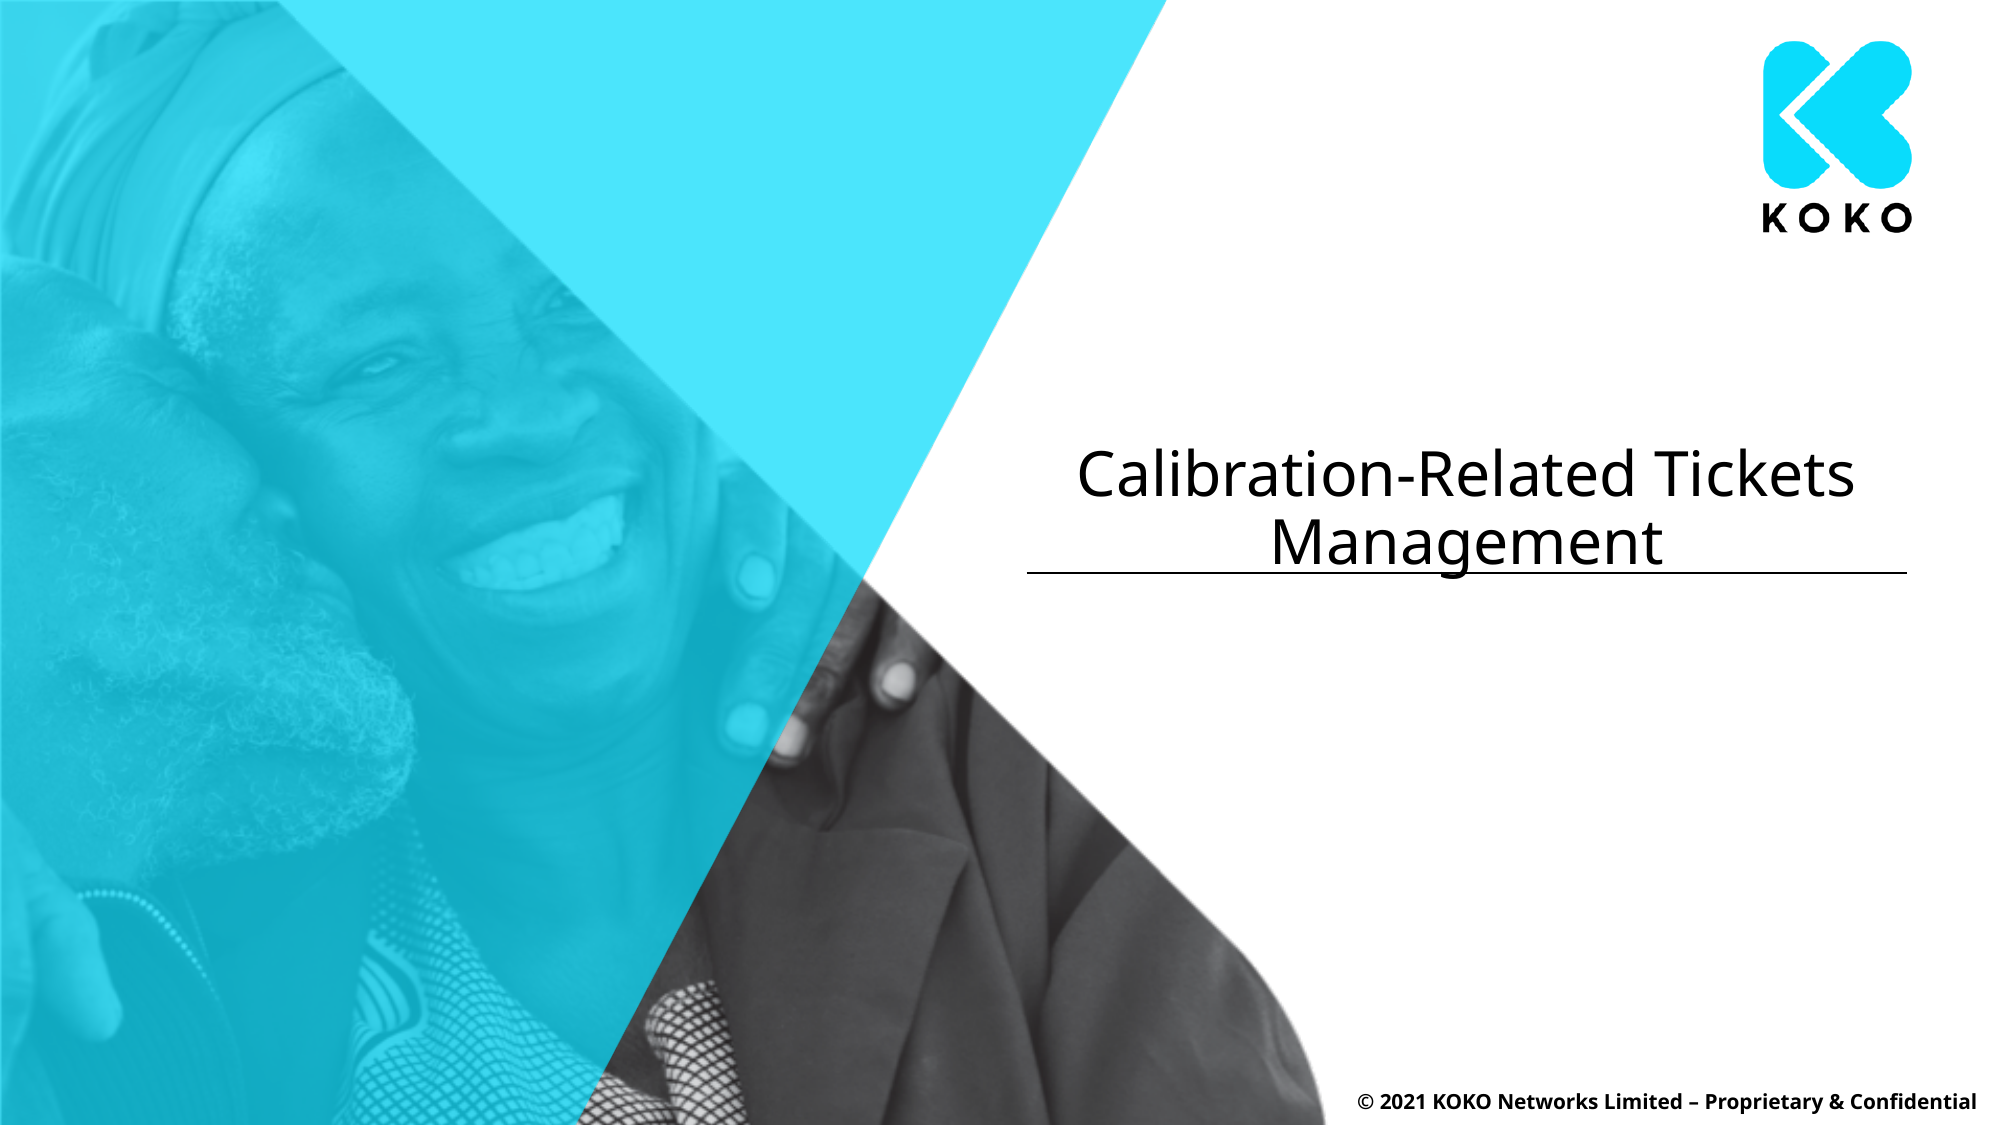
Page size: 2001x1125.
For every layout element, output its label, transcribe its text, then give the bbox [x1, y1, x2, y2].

picture [1710, 17, 1960, 266]
title Calibration-Related Tickets Management [1026, 449, 1908, 572]
picture [0, 0, 1328, 1125]
